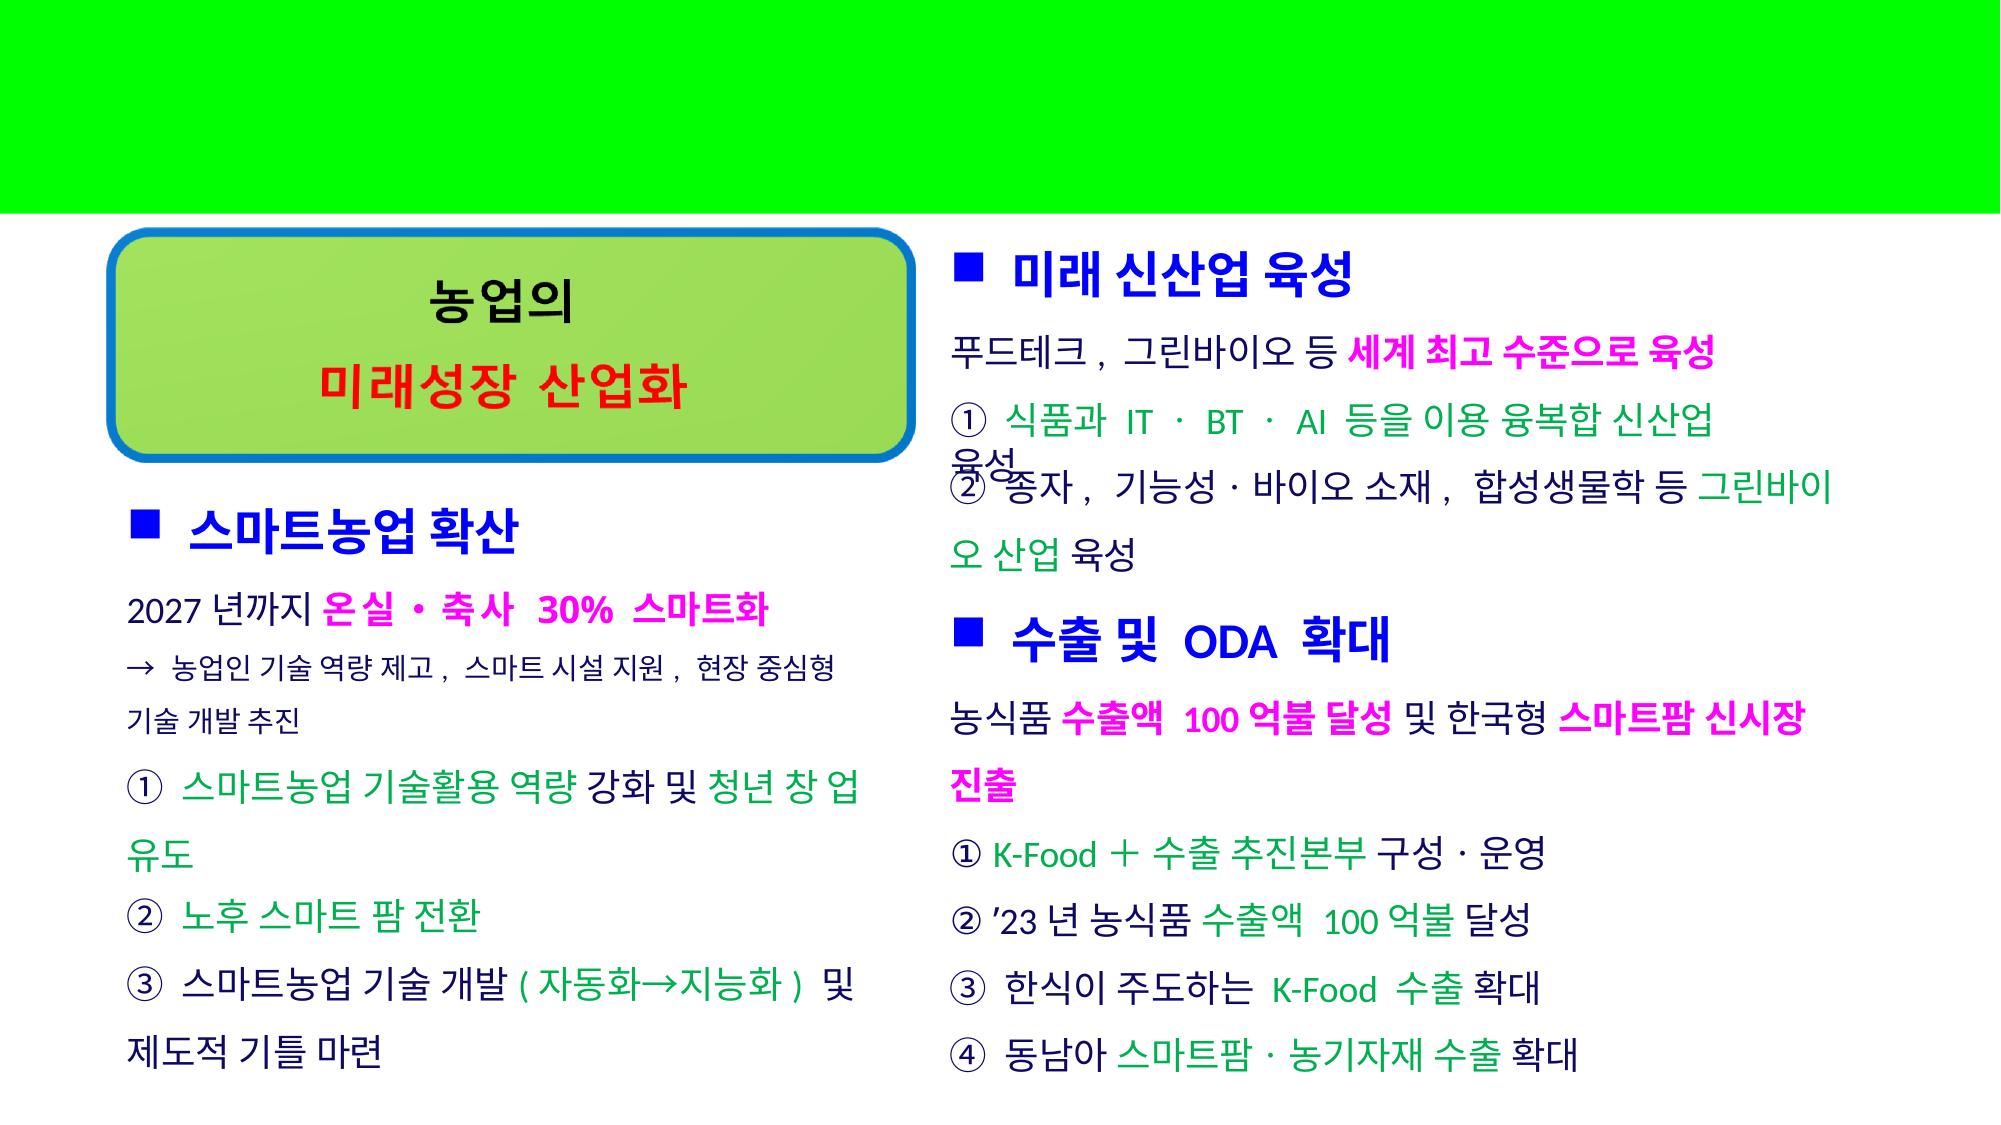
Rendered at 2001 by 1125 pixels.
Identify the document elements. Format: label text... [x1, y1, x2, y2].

text_box 미래 신산업 육성 푸드테크, 그린바이오 등 세계 최고 수준으로 육성 ① 식품과 ITㆍBTㆍAI 등을 이용 융복합 신산업 육성 [947, 214, 1784, 439]
text_box [0, 0, 2000, 214]
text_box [106, 227, 916, 464]
text_box 스마트농업 확산 2027년까지 온실•축사 30% 스마트화 → 농업인 기술 역량 제고, 스마트 시설 지원, 현장 중심형 기술 개발 추진 ① 스마트농업 기술활용 역량 강화 및 청년 창 업 유도 ② 노후 스마트 팜 전환 ③ 스마트농업 기술 개발(자동화→지능화) 및 제도적 기틀 마련 [124, 472, 866, 1074]
text_box ② 종자, 기능성ㆍ바이오 소재, 합성생물학 등 그린바이 오 산업 육성 수출 및 ODA 확대 농식품 수출액 100억불 달성 및 한국형 스마트팜 신시장 진출 ① K-Food＋ 수출 추진본부 구성ㆍ운영 ② ’23년 농식품 수출액 100억불 달성 ③ 한식이 주도하는 K-Food 수출 확대 ④ 동남아 스마트팜ㆍ농기자재 수출 확대 [947, 439, 1876, 1078]
